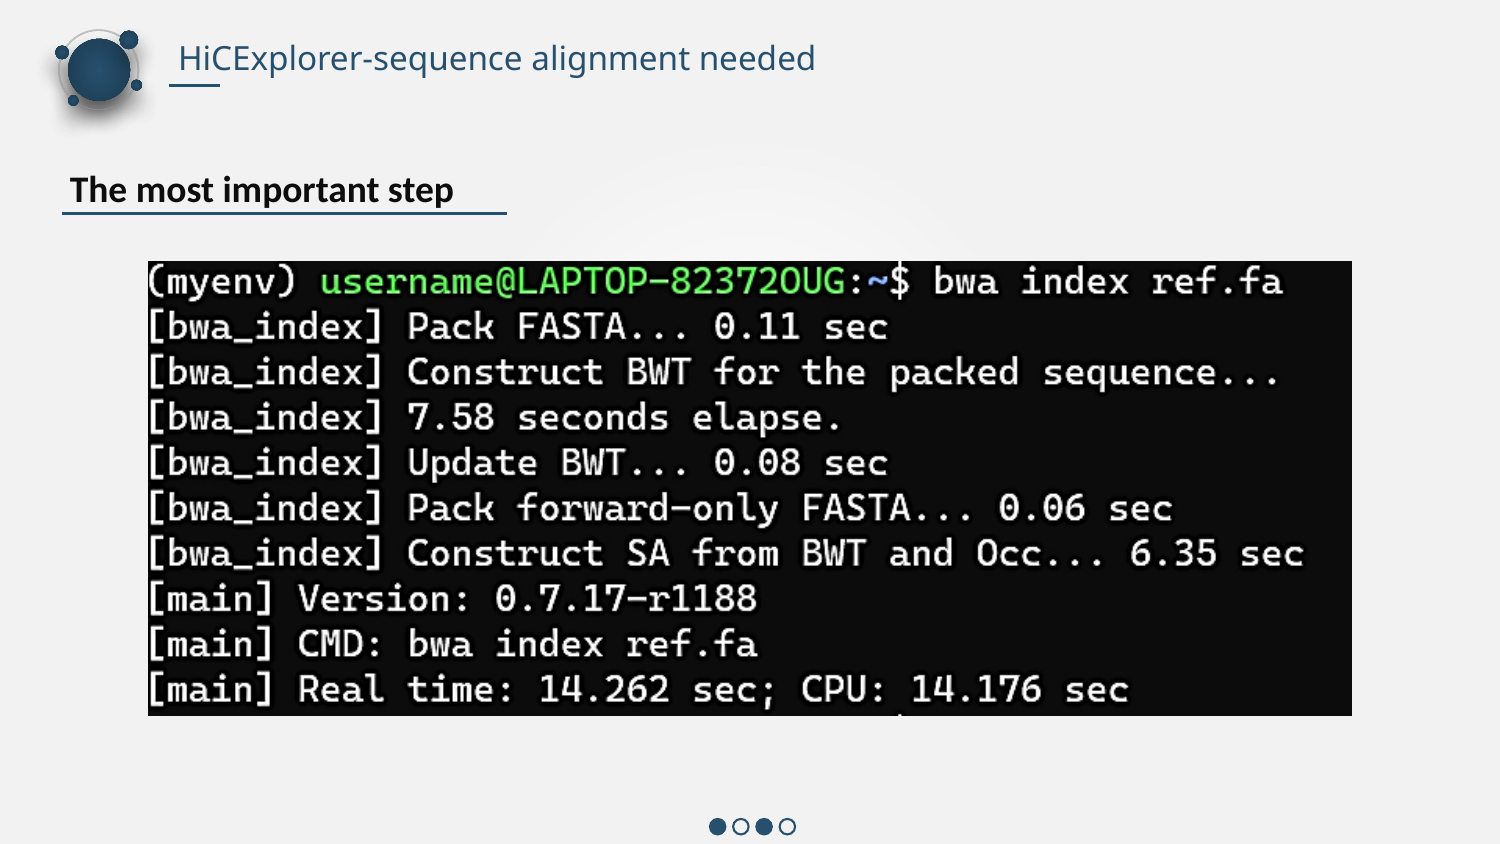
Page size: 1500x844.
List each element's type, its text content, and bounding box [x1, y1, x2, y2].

text_box The most important step [55, 135, 1366, 218]
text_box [55, 30, 143, 110]
picture [148, 261, 1352, 716]
text_box HiCExplorer-sequence alignment needed [163, 30, 833, 85]
